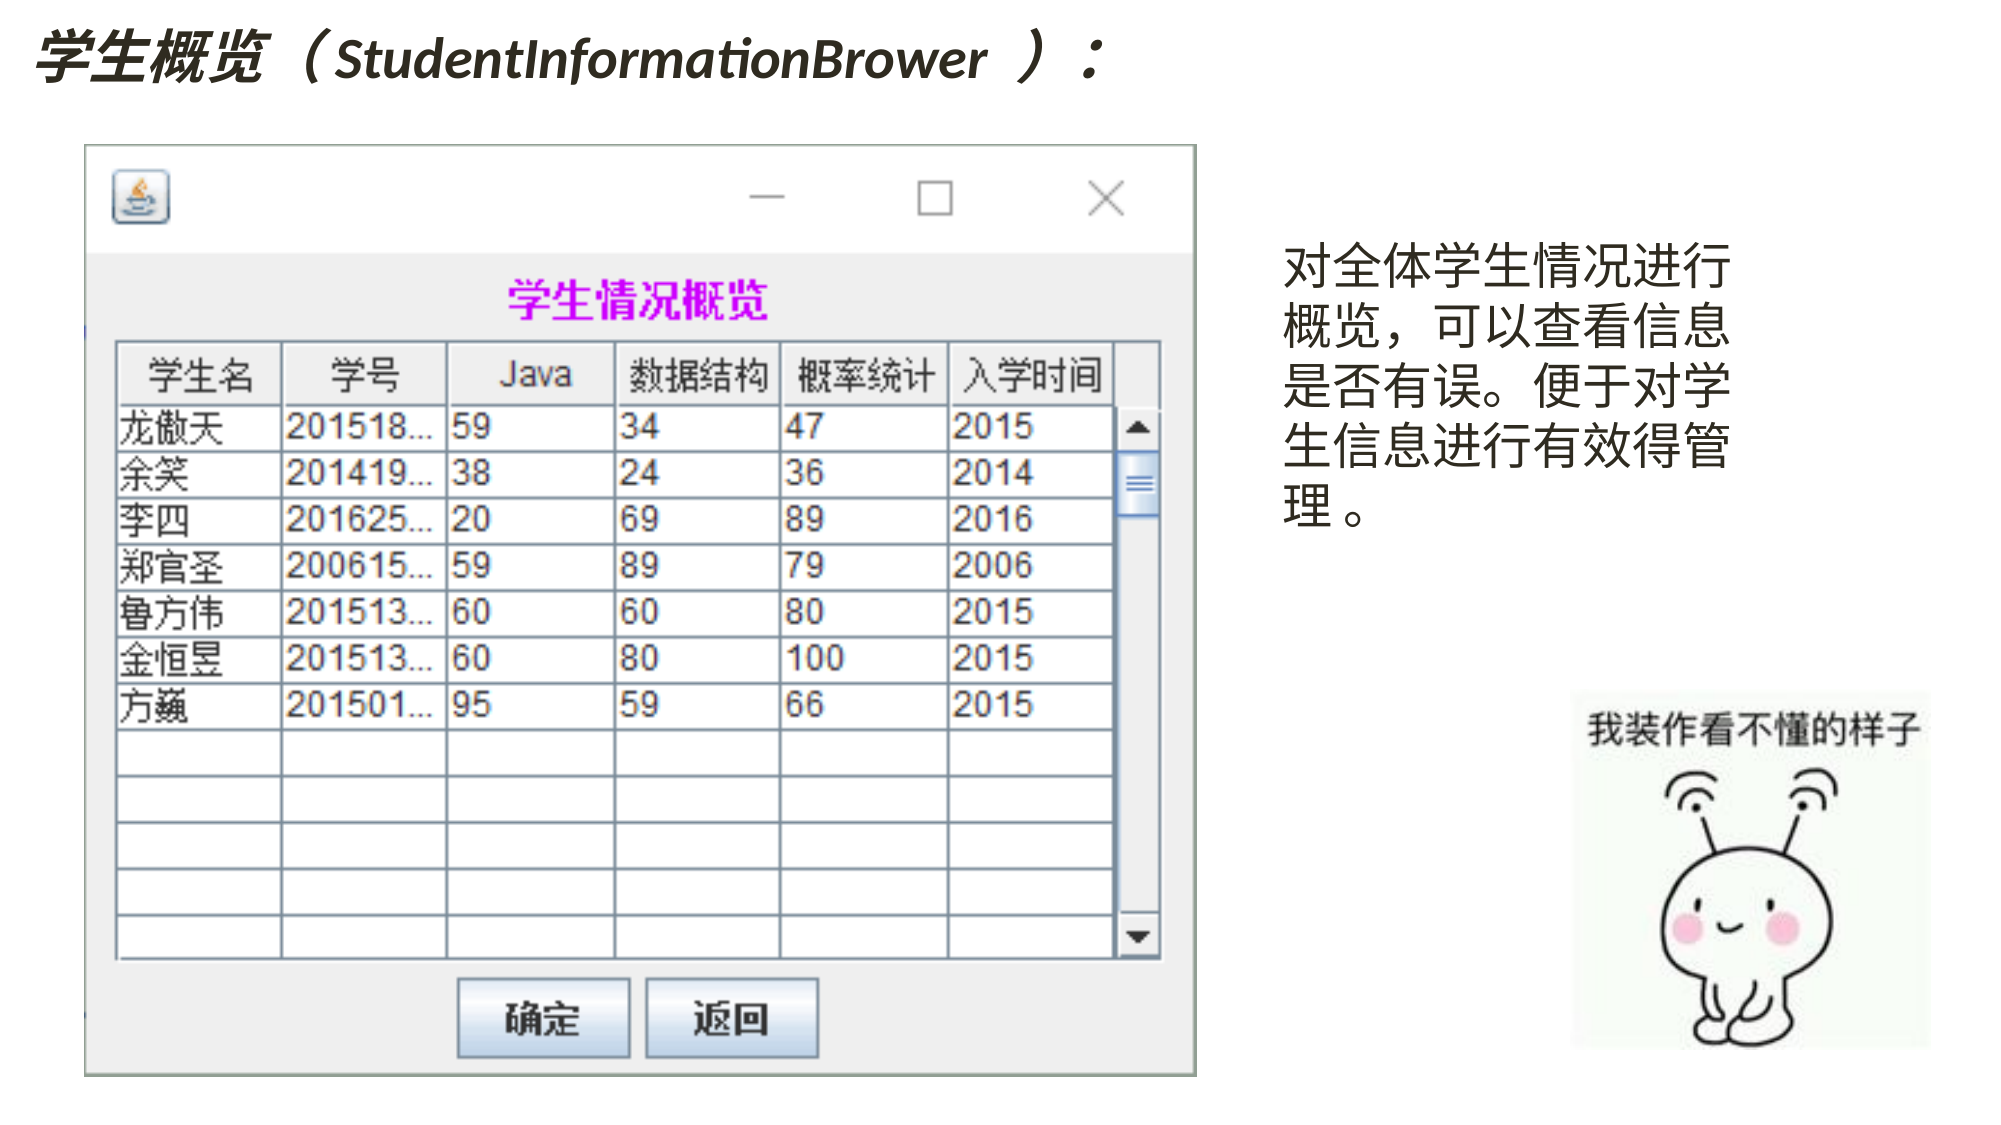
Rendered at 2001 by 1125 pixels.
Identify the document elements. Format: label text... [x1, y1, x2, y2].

picture [84, 144, 1197, 1077]
text_box 对全体学生情况进行概览，可以查看信息是否有误。便于对学生信息进行有效得管理 。 [1267, 227, 1779, 542]
picture [1570, 689, 1931, 1050]
text_box 学生概览（StudentInformationBrower ）： [15, 12, 1235, 98]
